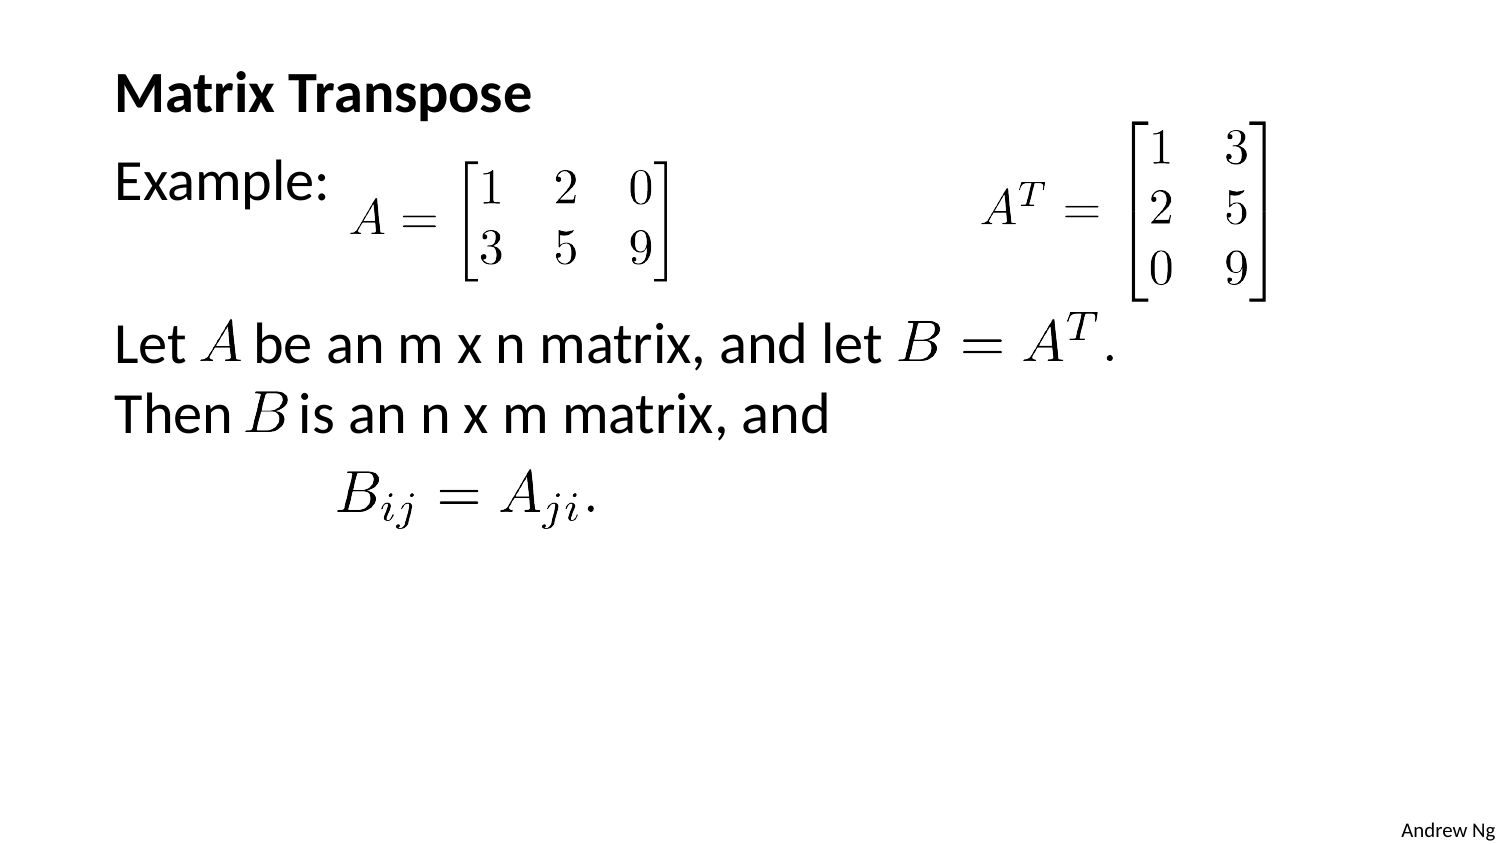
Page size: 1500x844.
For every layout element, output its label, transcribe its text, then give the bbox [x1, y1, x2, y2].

picture [337, 468, 595, 529]
picture [981, 121, 1266, 302]
picture [349, 161, 668, 282]
text_box Matrix Transpose [99, 46, 1375, 132]
picture [245, 391, 288, 432]
text_box Example: [99, 134, 913, 220]
text_box Let be an m x n matrix, and let Then is an n x m matrix, and [99, 297, 913, 453]
picture [199, 318, 241, 362]
picture [898, 312, 1113, 362]
